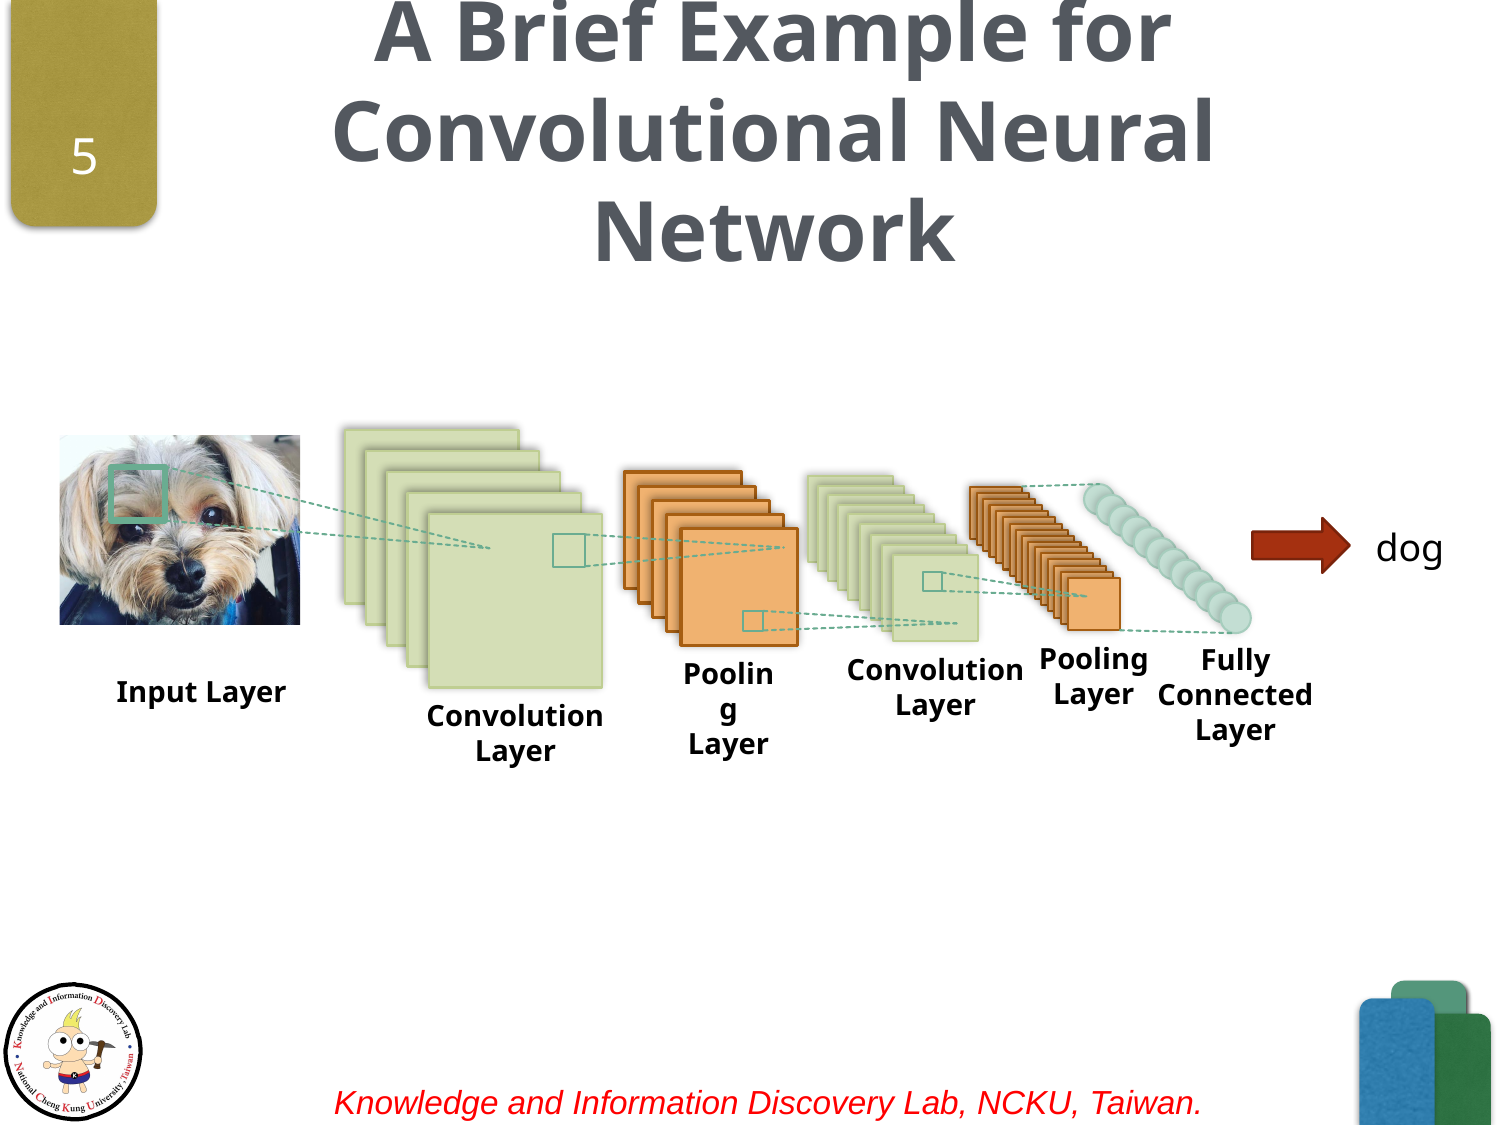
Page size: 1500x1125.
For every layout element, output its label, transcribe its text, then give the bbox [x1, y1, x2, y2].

title A Brief Example for Convolutional Neural Network [168, 14, 1379, 243]
picture [11, 0, 157, 227]
picture [1359, 998, 1491, 1125]
slide_number 5 [26, 129, 143, 190]
picture [8, 987, 138, 1117]
picture [59, 435, 110, 625]
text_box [110, 429, 1464, 769]
